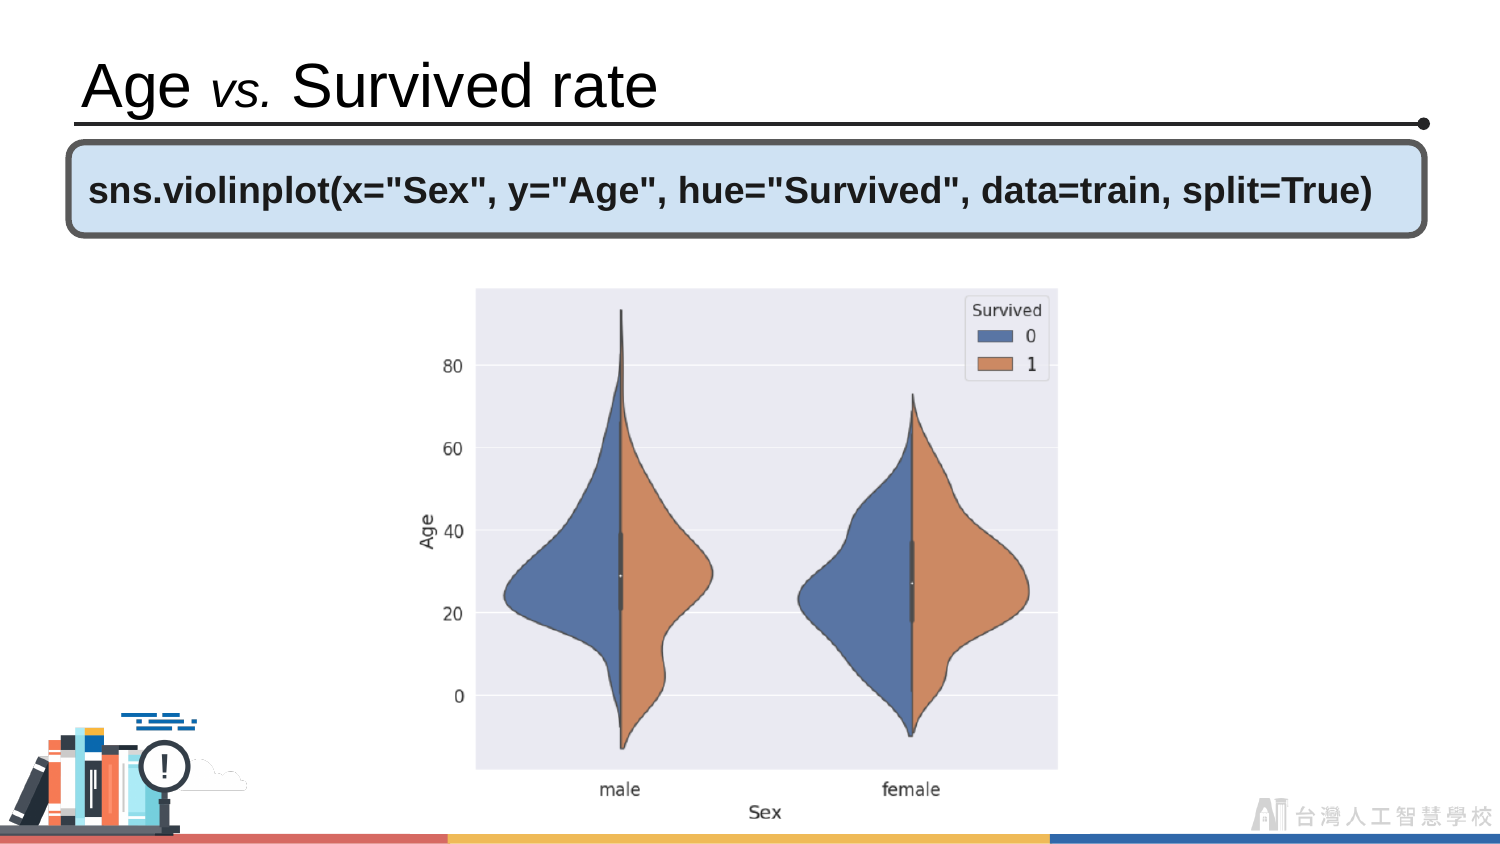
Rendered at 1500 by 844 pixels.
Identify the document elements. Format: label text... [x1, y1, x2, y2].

title Age vs. Survived rate [77, 35, 1038, 129]
picture [410, 275, 1090, 834]
text_box sns.violinplot(x="Sex", y="Age", hue="Survived", data=train, split=True) [68, 142, 1425, 236]
picture [0, 713, 247, 836]
